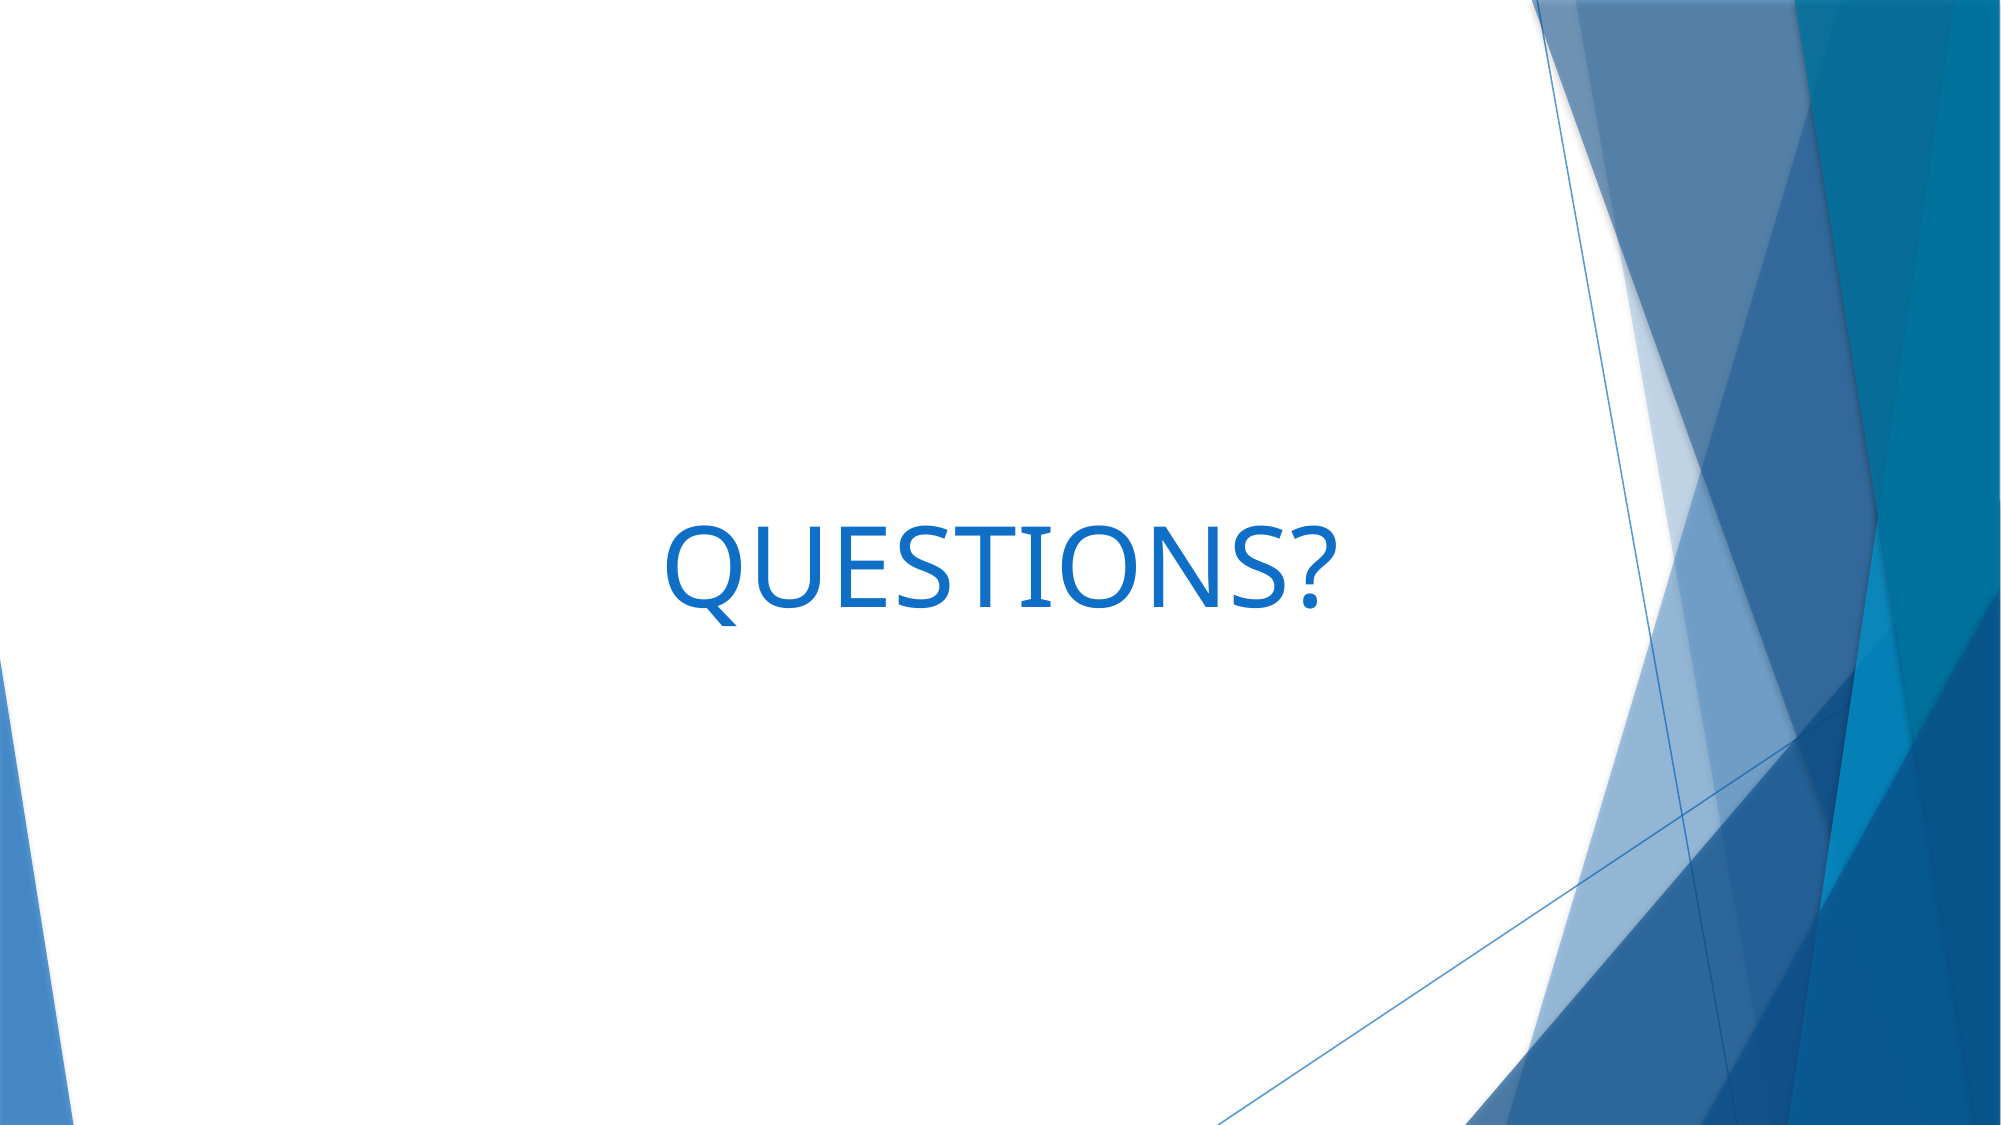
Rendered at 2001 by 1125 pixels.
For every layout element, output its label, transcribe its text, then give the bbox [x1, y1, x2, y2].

title QUESTIONS? [294, 454, 1706, 671]
